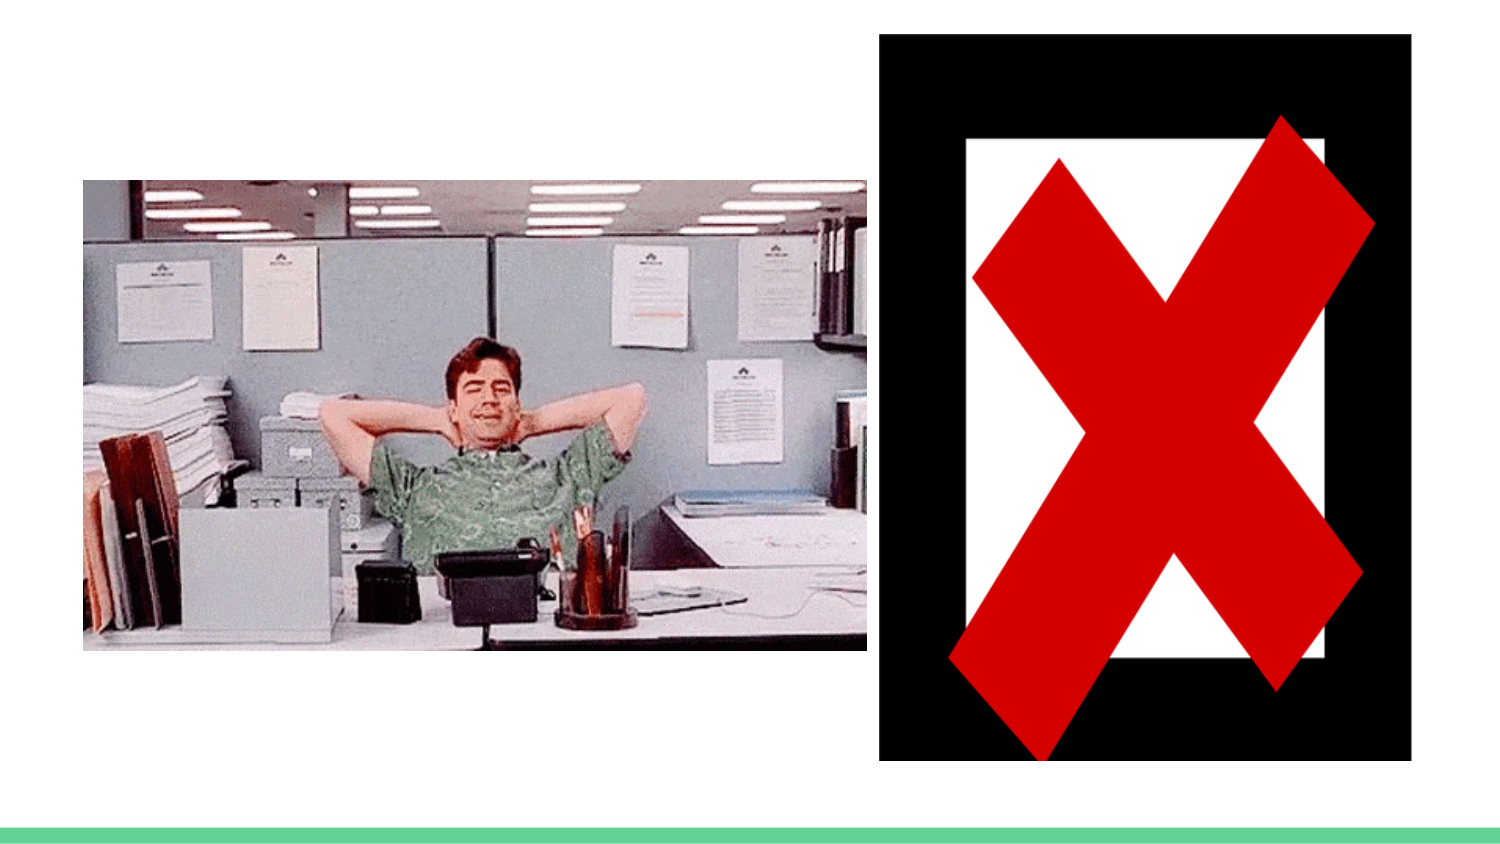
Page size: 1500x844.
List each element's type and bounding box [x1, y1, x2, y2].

picture [879, 34, 1412, 762]
picture [83, 180, 867, 651]
